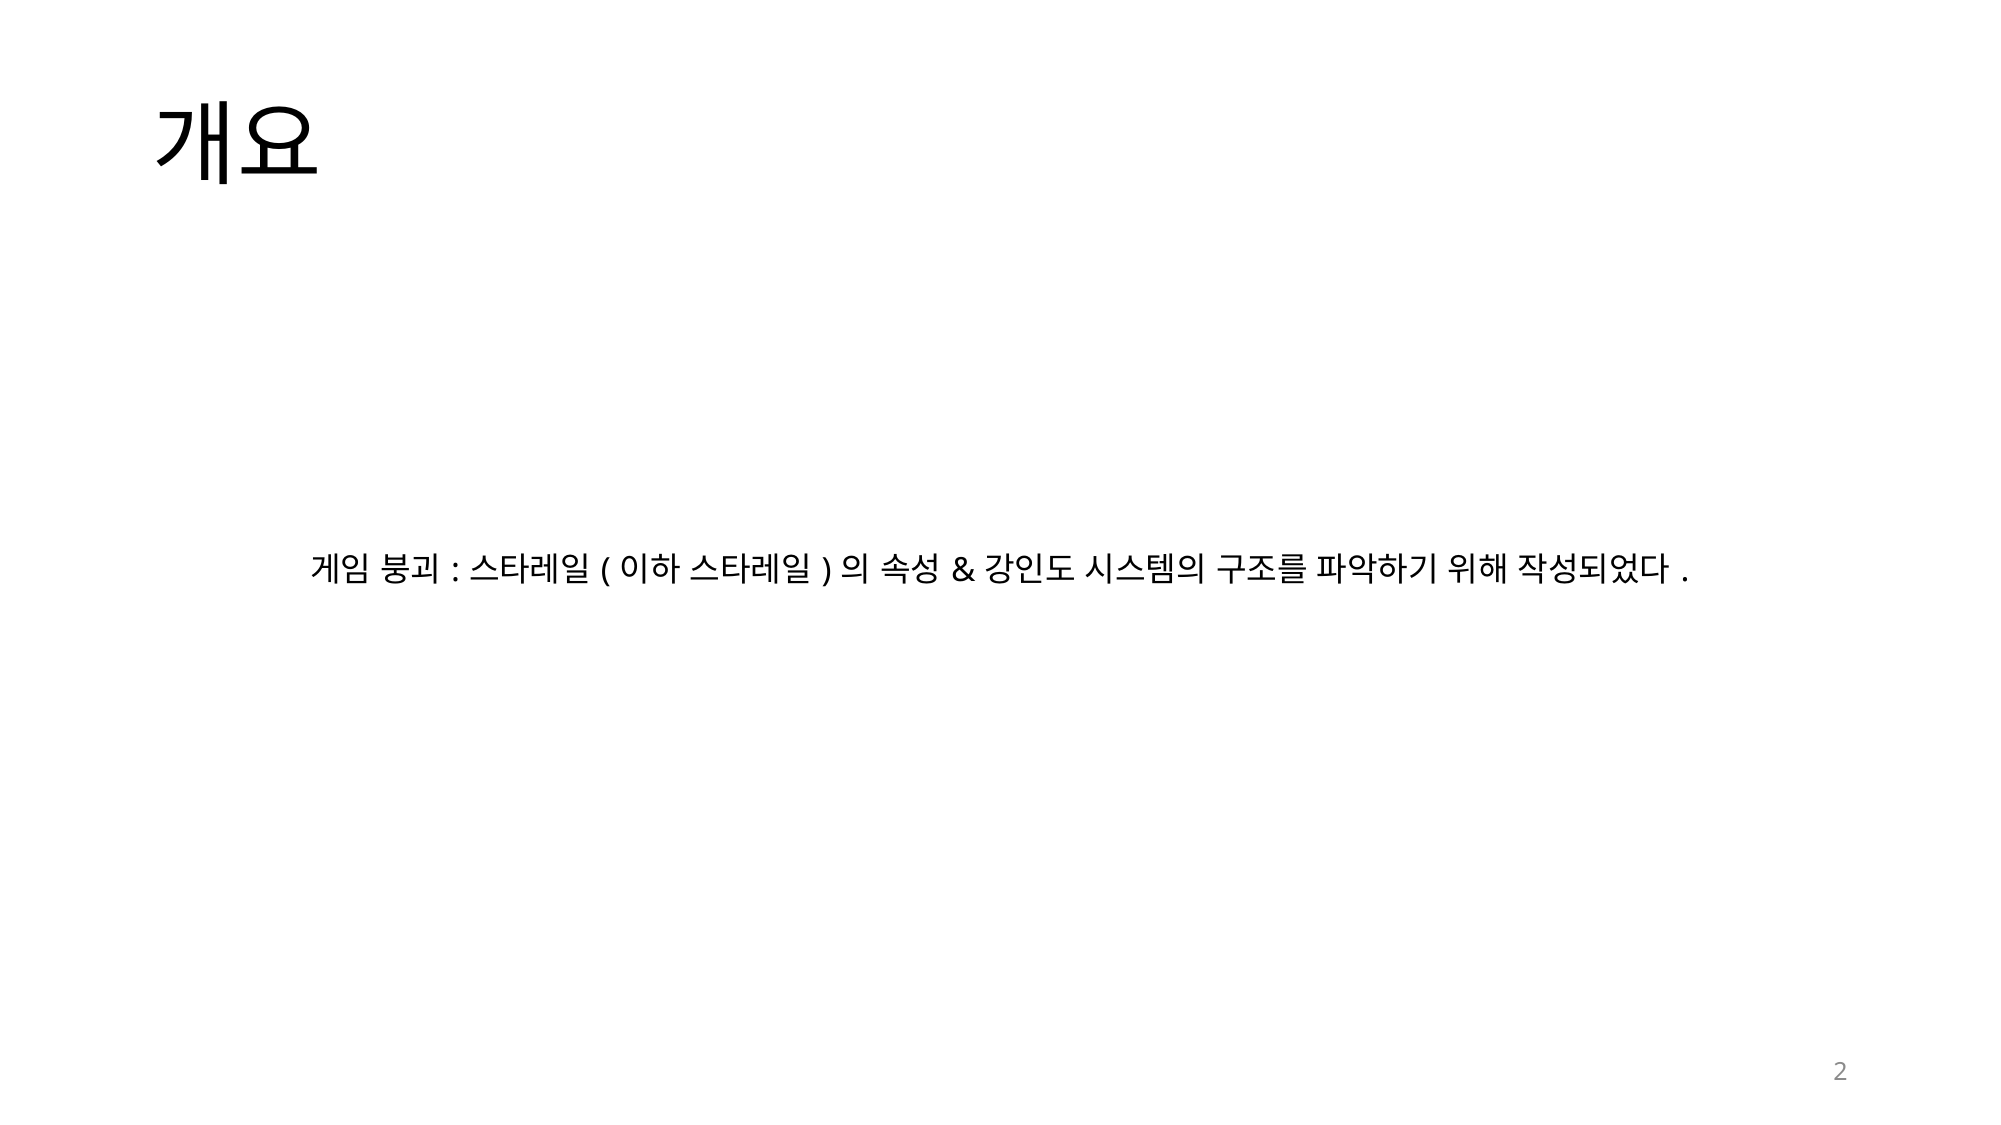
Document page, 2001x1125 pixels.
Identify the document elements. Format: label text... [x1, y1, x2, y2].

table_header 게임 붕괴:스타레일(이하 스타레일)의 속성&강인도 시스템의 구조를 파악하기 위해 작성되었다. [268, 535, 1732, 598]
title 개요 [137, 60, 1863, 237]
slide_number 2 [1412, 1042, 1863, 1103]
